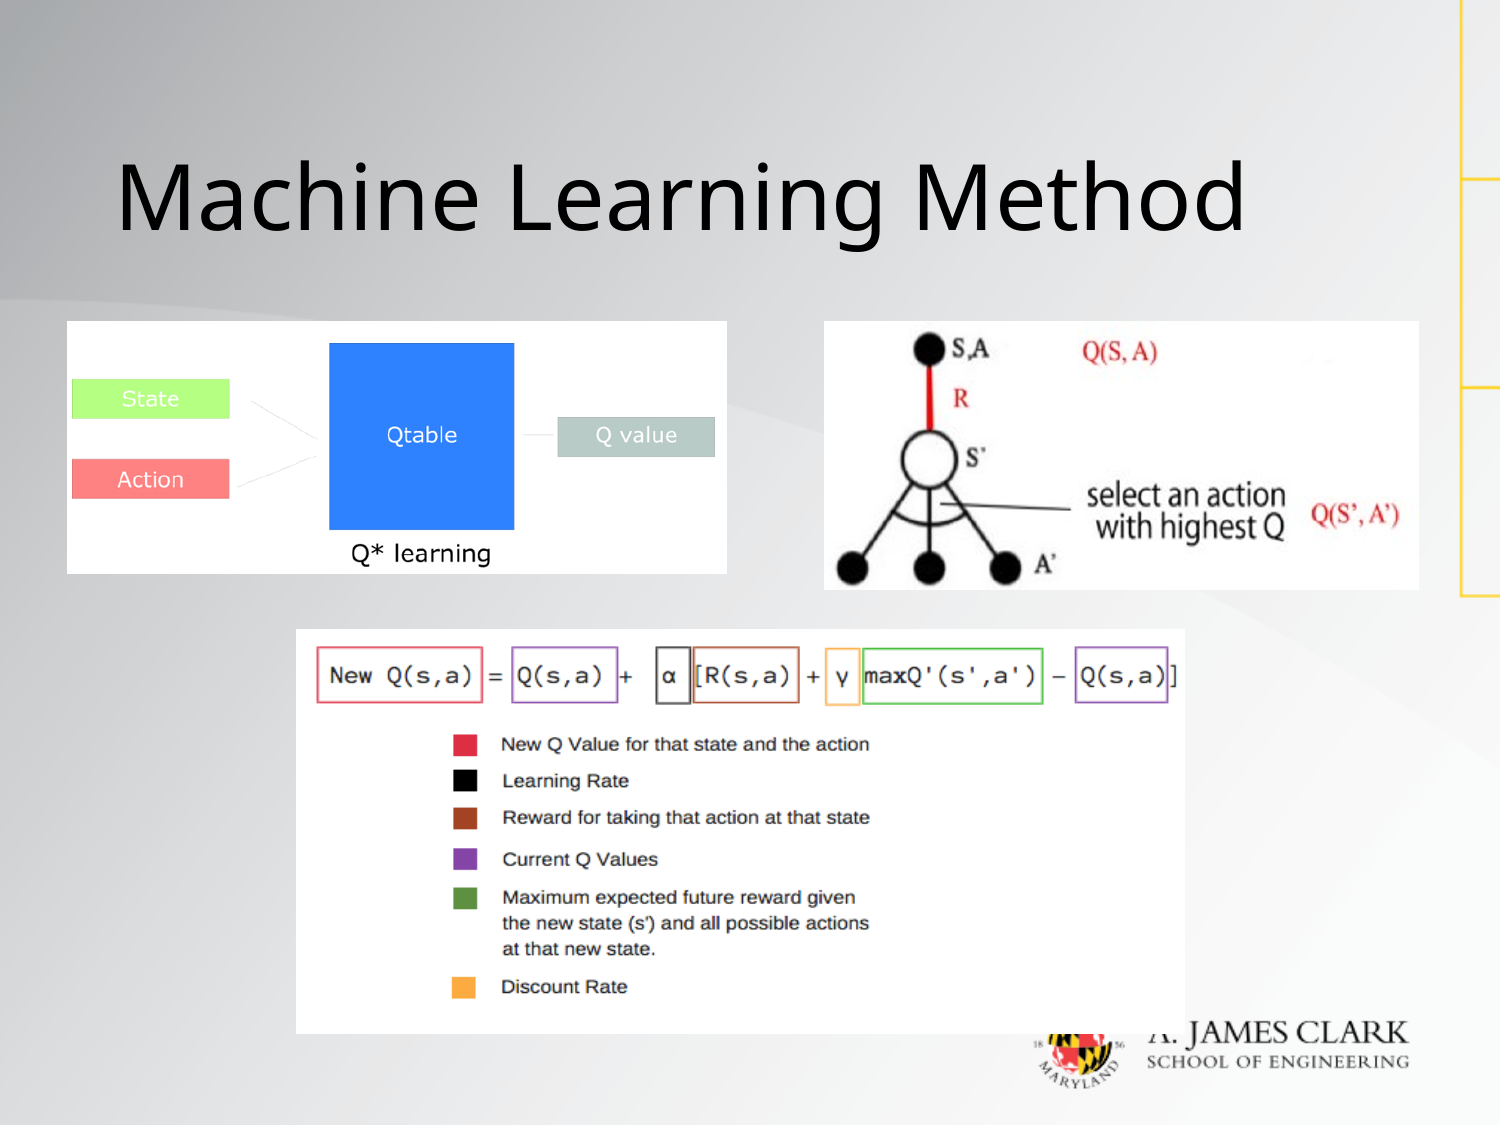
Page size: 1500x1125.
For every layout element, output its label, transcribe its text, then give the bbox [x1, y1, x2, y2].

text_box [134, 287, 1320, 1012]
text_box [74, 45, 1406, 231]
picture [67, 321, 728, 574]
picture [296, 628, 1185, 1035]
picture [824, 321, 1419, 590]
text_box Machine Learning Method [99, 69, 1431, 256]
